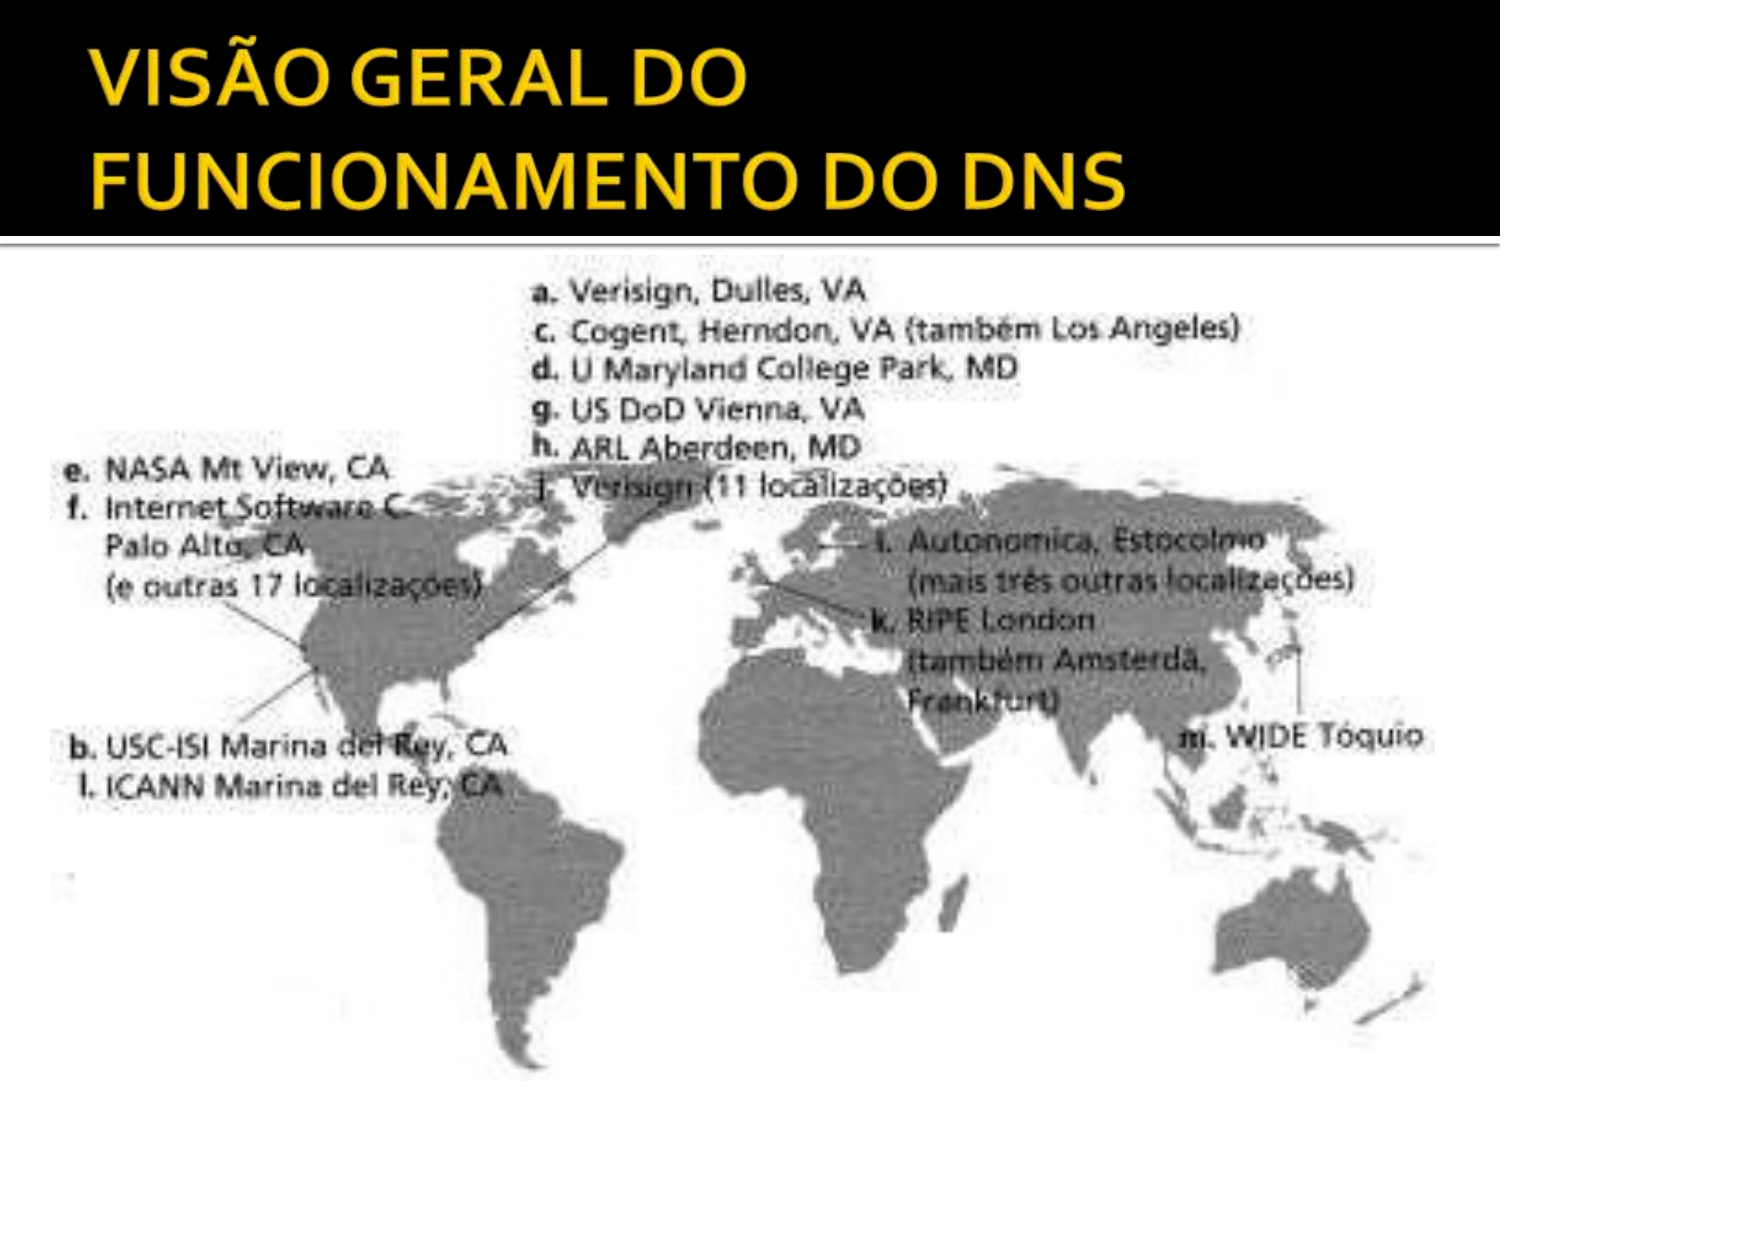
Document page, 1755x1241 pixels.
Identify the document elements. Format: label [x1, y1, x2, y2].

text_box [0, 0, 1501, 1082]
